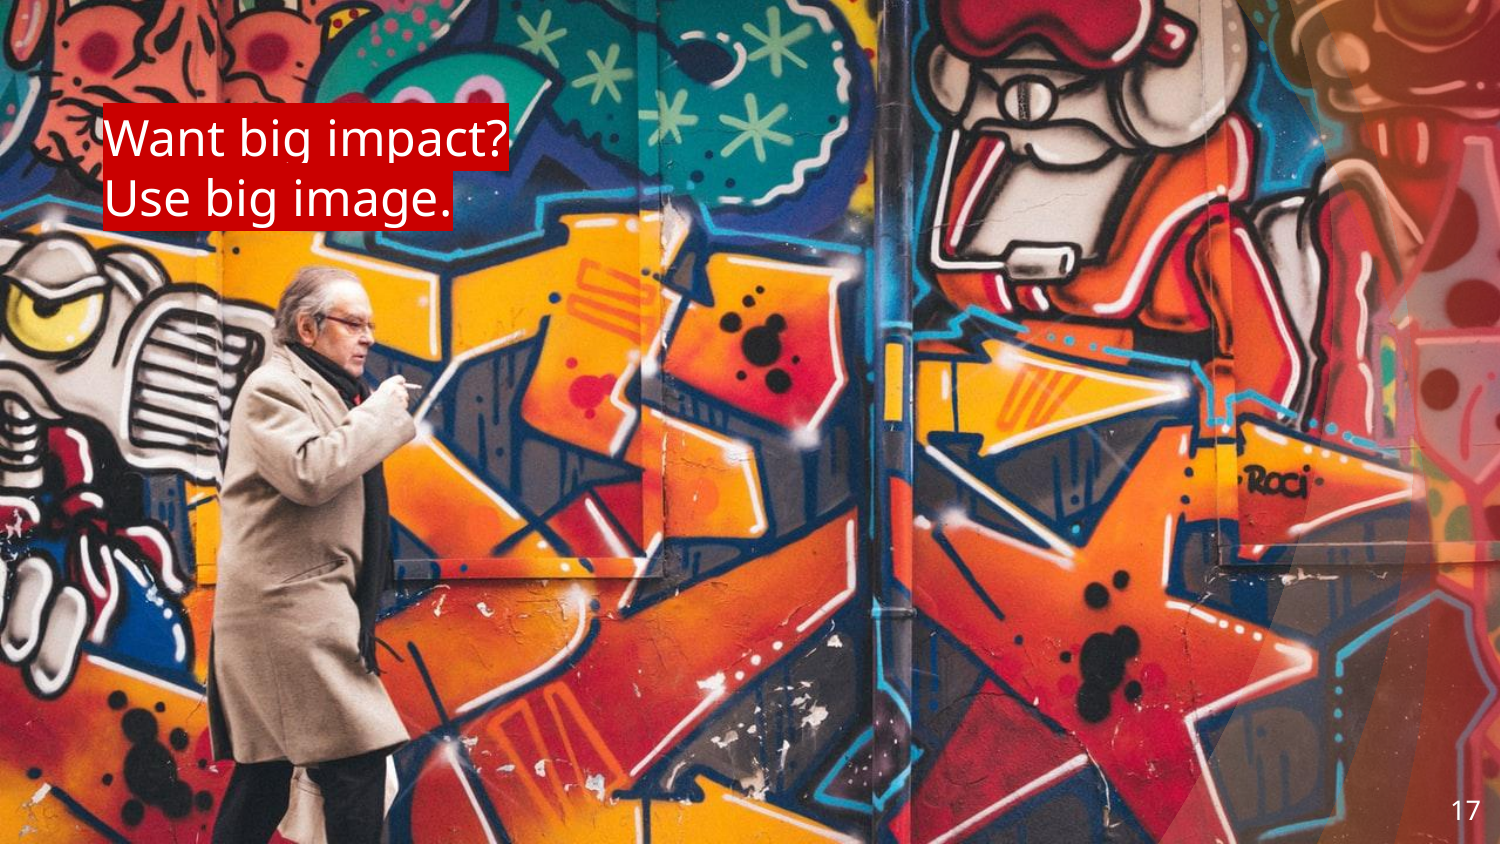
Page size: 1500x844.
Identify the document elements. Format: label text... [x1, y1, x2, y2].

picture [0, 0, 1333, 844]
slide_number ‹#› [1391, 779, 1482, 844]
title Want big impact? Use big image. [103, 106, 540, 334]
